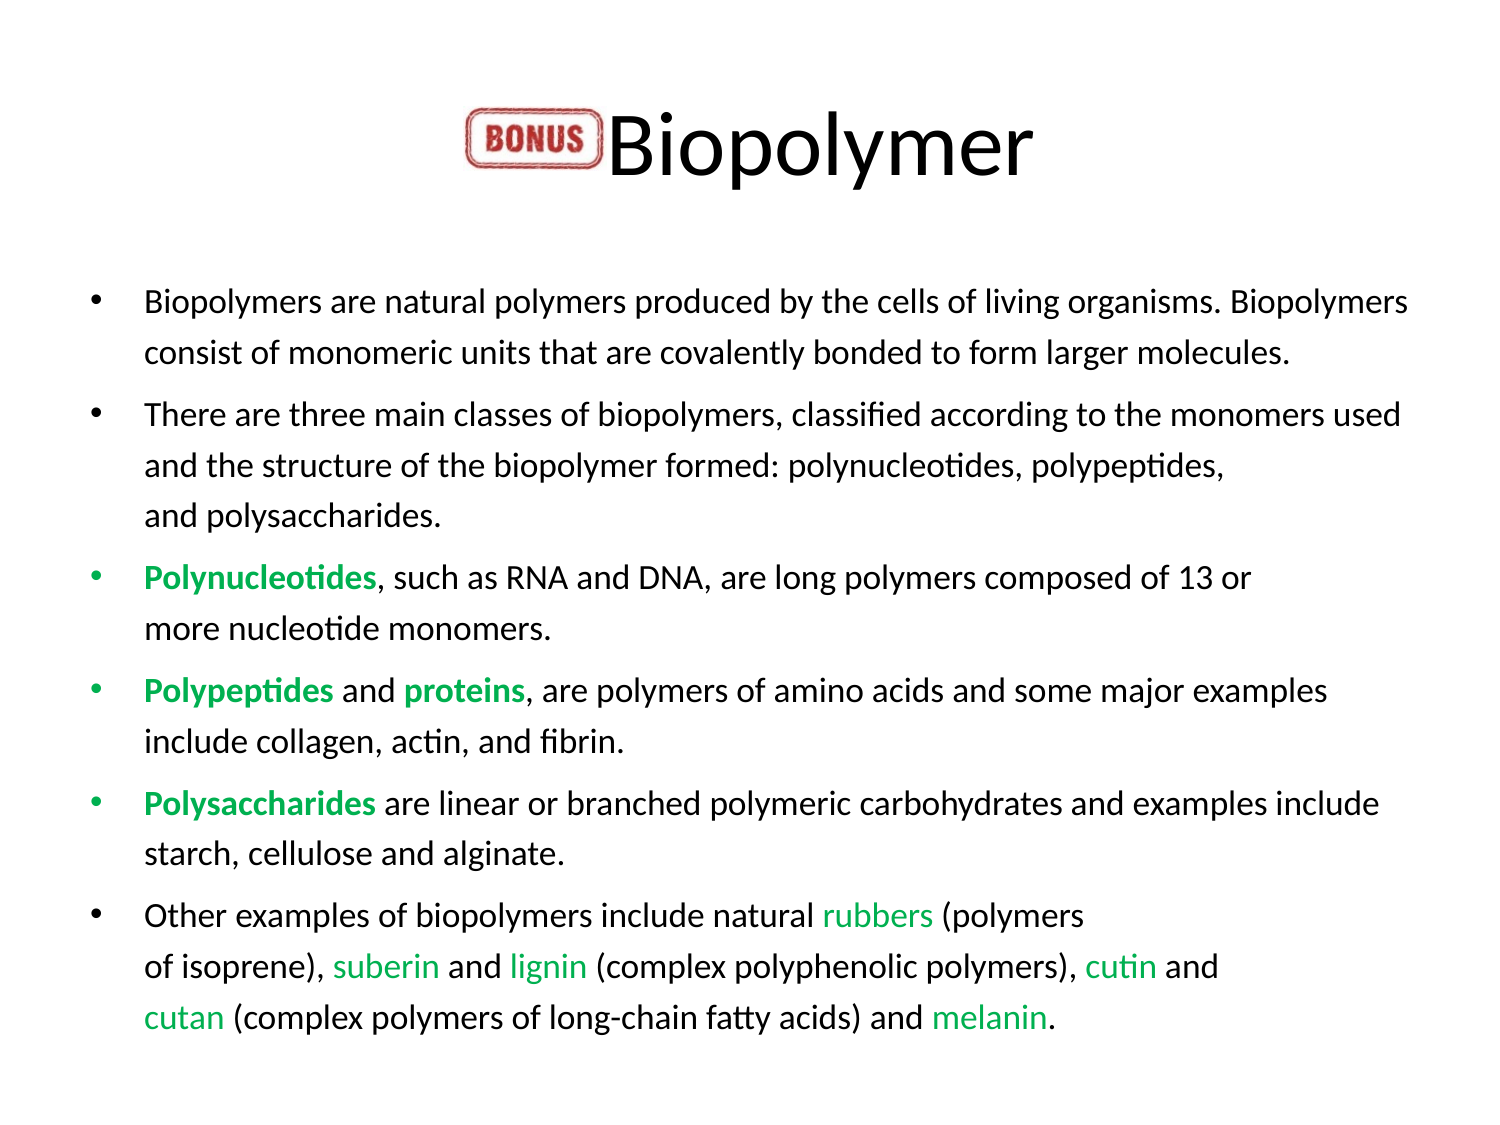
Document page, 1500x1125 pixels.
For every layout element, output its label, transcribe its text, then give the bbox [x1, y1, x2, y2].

title Biopolymer [75, 45, 1425, 233]
picture [463, 106, 607, 171]
list Biopolymers are natural polymers produced by the cells of living organisms. Biopolymers consist of monomeric units that are covalently bonded to form larger molecules. There are three main classes of biopolymers, classified according to the monomers used and the structure of the biopolymer formed: polynucleotides, polypeptides, and polysaccharides. Polynucleotides, such as RNA and DNA, are long polymers composed of 13 or more nucleotide monomers. Polypeptides and proteins, are polymers of amino acids and some major examples include collagen, actin, and fibrin. Polysaccharides are linear or branched polymeric carbohydrates and examples include starch, cellulose and alginate. Other examples of biopolymers include natural rubbers (polymers of isoprene), suberin and lignin (complex polyphenolic polymers), cutin and cutan (complex polymers of long-chain fatty acids) and melanin. [75, 262, 1425, 1100]
